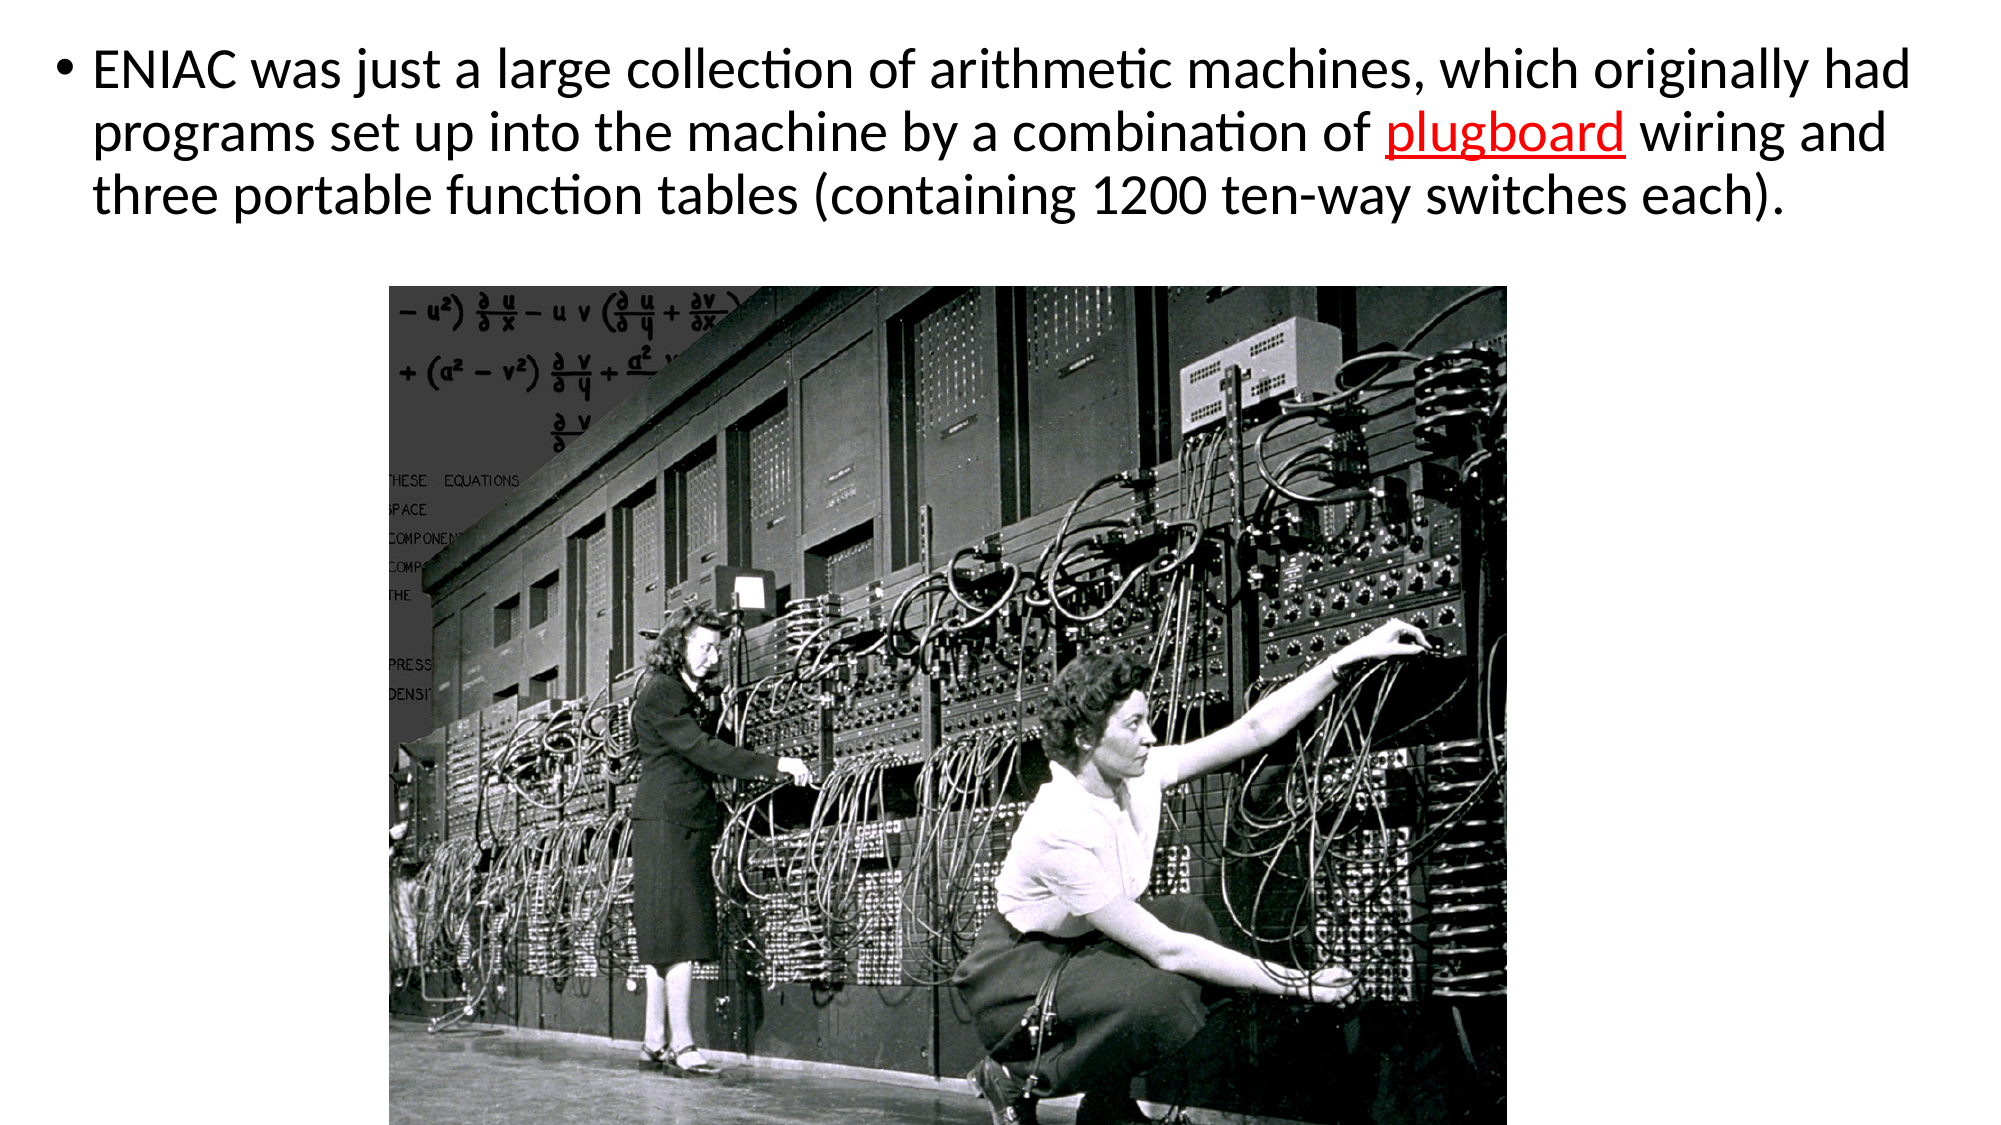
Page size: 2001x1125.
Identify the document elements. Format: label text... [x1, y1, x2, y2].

picture [389, 286, 1507, 1125]
list ENIAC was just a large collection of arithmetic machines, which originally had programs set up into the machine by a combination of plugboard wiring and three portable function tables (containing 1200 ten-way switches each). [39, 31, 1961, 335]
